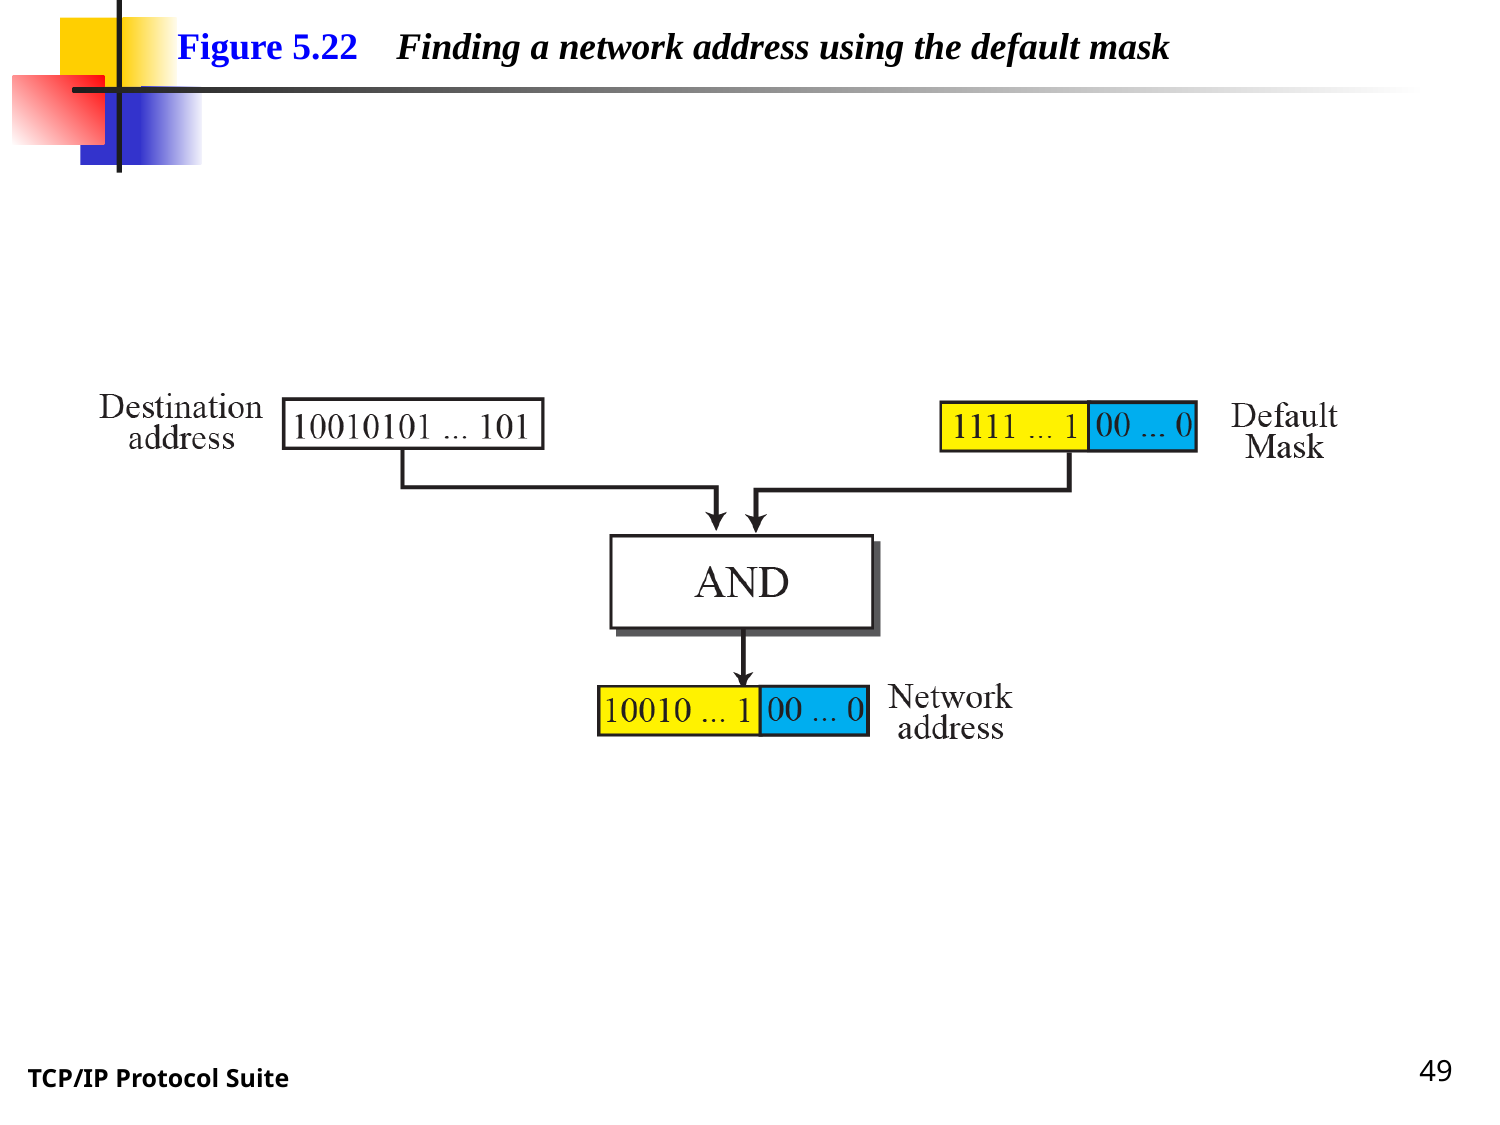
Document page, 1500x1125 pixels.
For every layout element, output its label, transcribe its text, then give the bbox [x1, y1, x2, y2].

text_box [72, 87, 1423, 93]
text_box [141, 93, 202, 165]
text_box [116, 0, 122, 87]
text_box [12, 75, 105, 145]
picture [745, 397, 1338, 533]
text_box [116, 93, 122, 173]
text_box [122, 17, 177, 86]
text_box [80, 93, 116, 165]
text_box [122, 93, 141, 165]
picture [99, 388, 727, 531]
text_box [60, 17, 116, 86]
picture [597, 534, 1013, 750]
text_box Figure 5.22 Finding a network address using the default mask [162, 14, 1363, 75]
footer TCP/IP Protocol Suite [12, 1025, 488, 1100]
slide_number 49 [1155, 1024, 1468, 1100]
